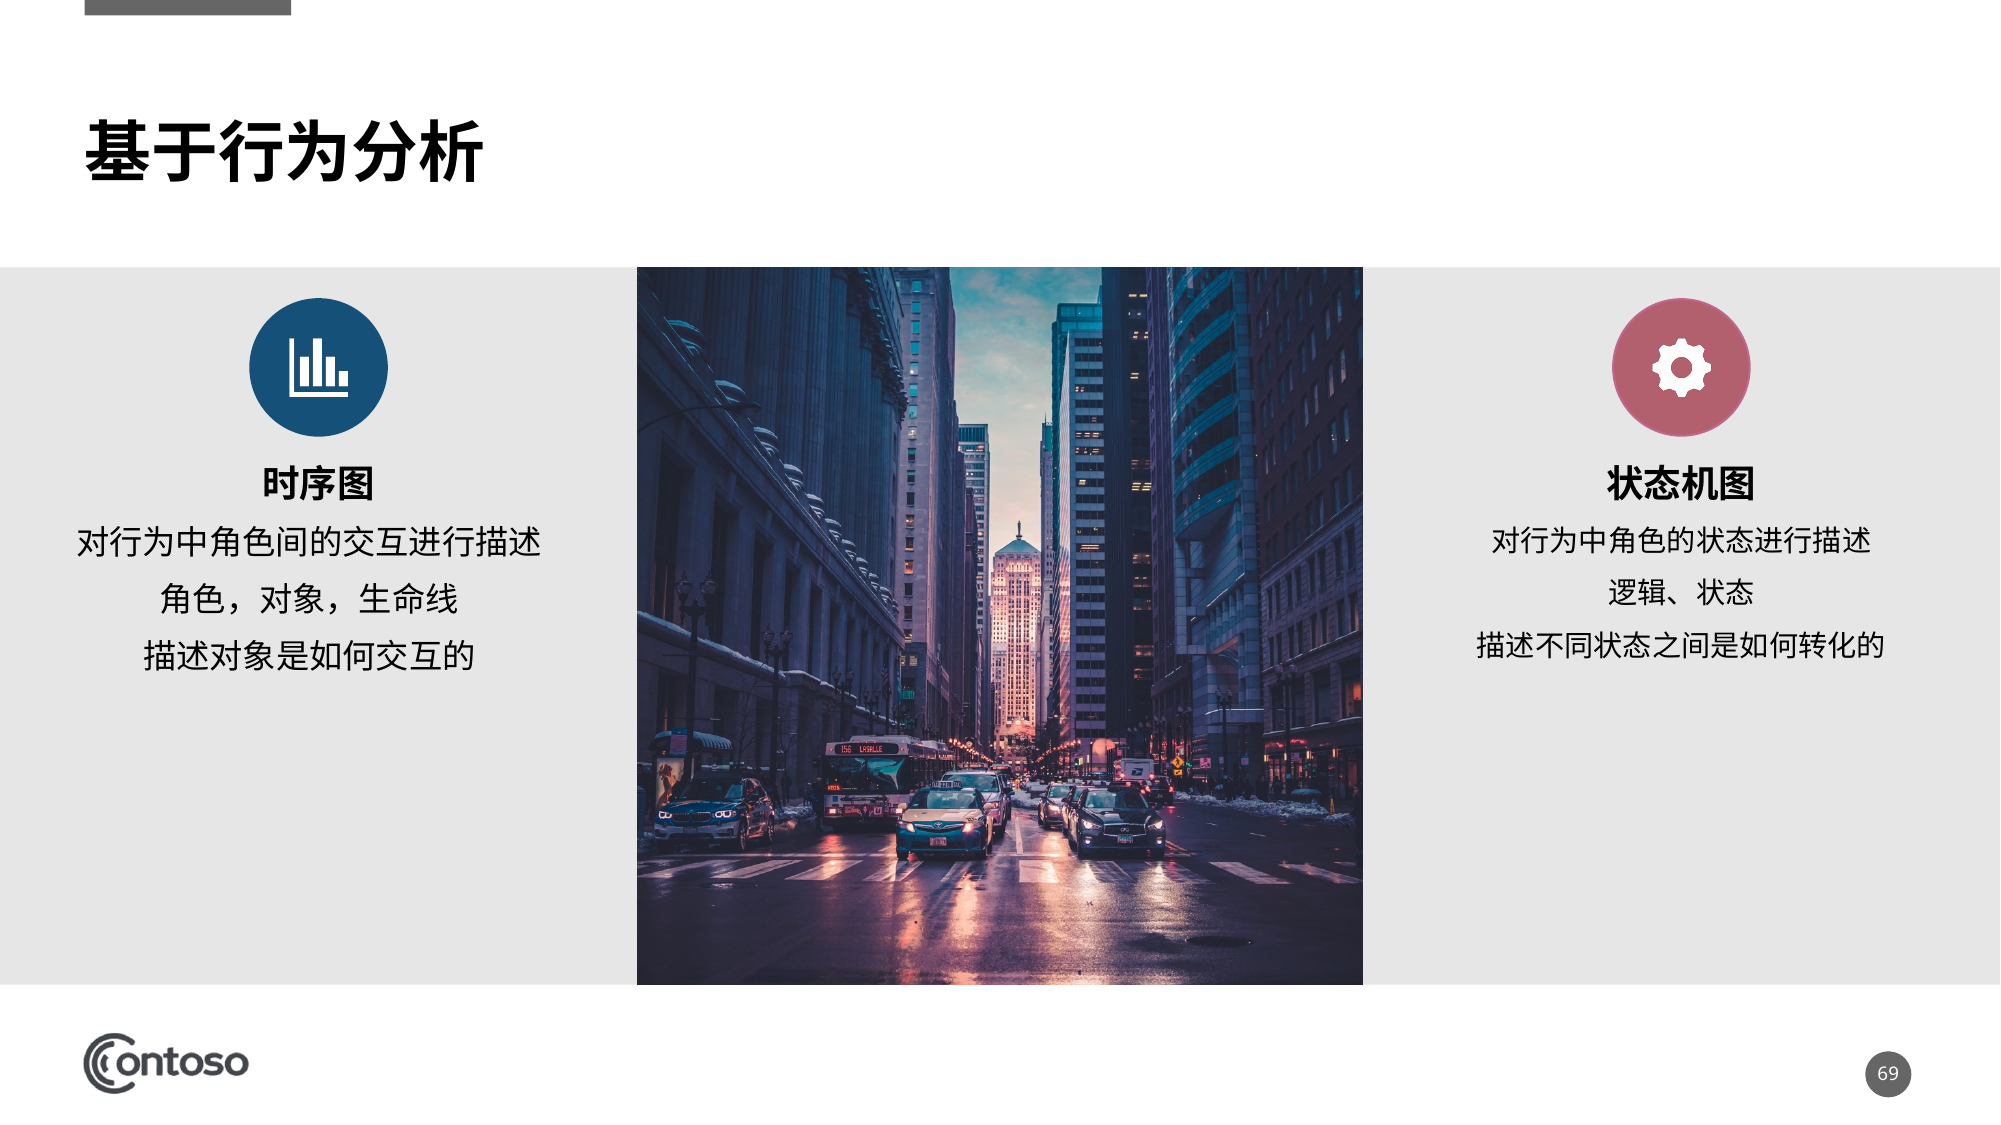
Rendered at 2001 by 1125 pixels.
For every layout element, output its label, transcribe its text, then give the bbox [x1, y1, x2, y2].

list 对行为中角色的状态进行描述 逻辑、状态 描述不同状态之间是如何转化的 [1398, 527, 1964, 937]
picture [636, 267, 1363, 985]
list 时序图 [35, 444, 602, 527]
list 状态机图 [1398, 444, 1964, 527]
slide_number 69 [1864, 1059, 1913, 1090]
picture [1640, 326, 1723, 409]
title 基于行为分析 [84, 40, 1914, 192]
list 对行为中角色间的交互进行描述 角色，对象，生命线 描述对象是如何交互的 [0, 526, 619, 937]
picture [277, 326, 360, 409]
